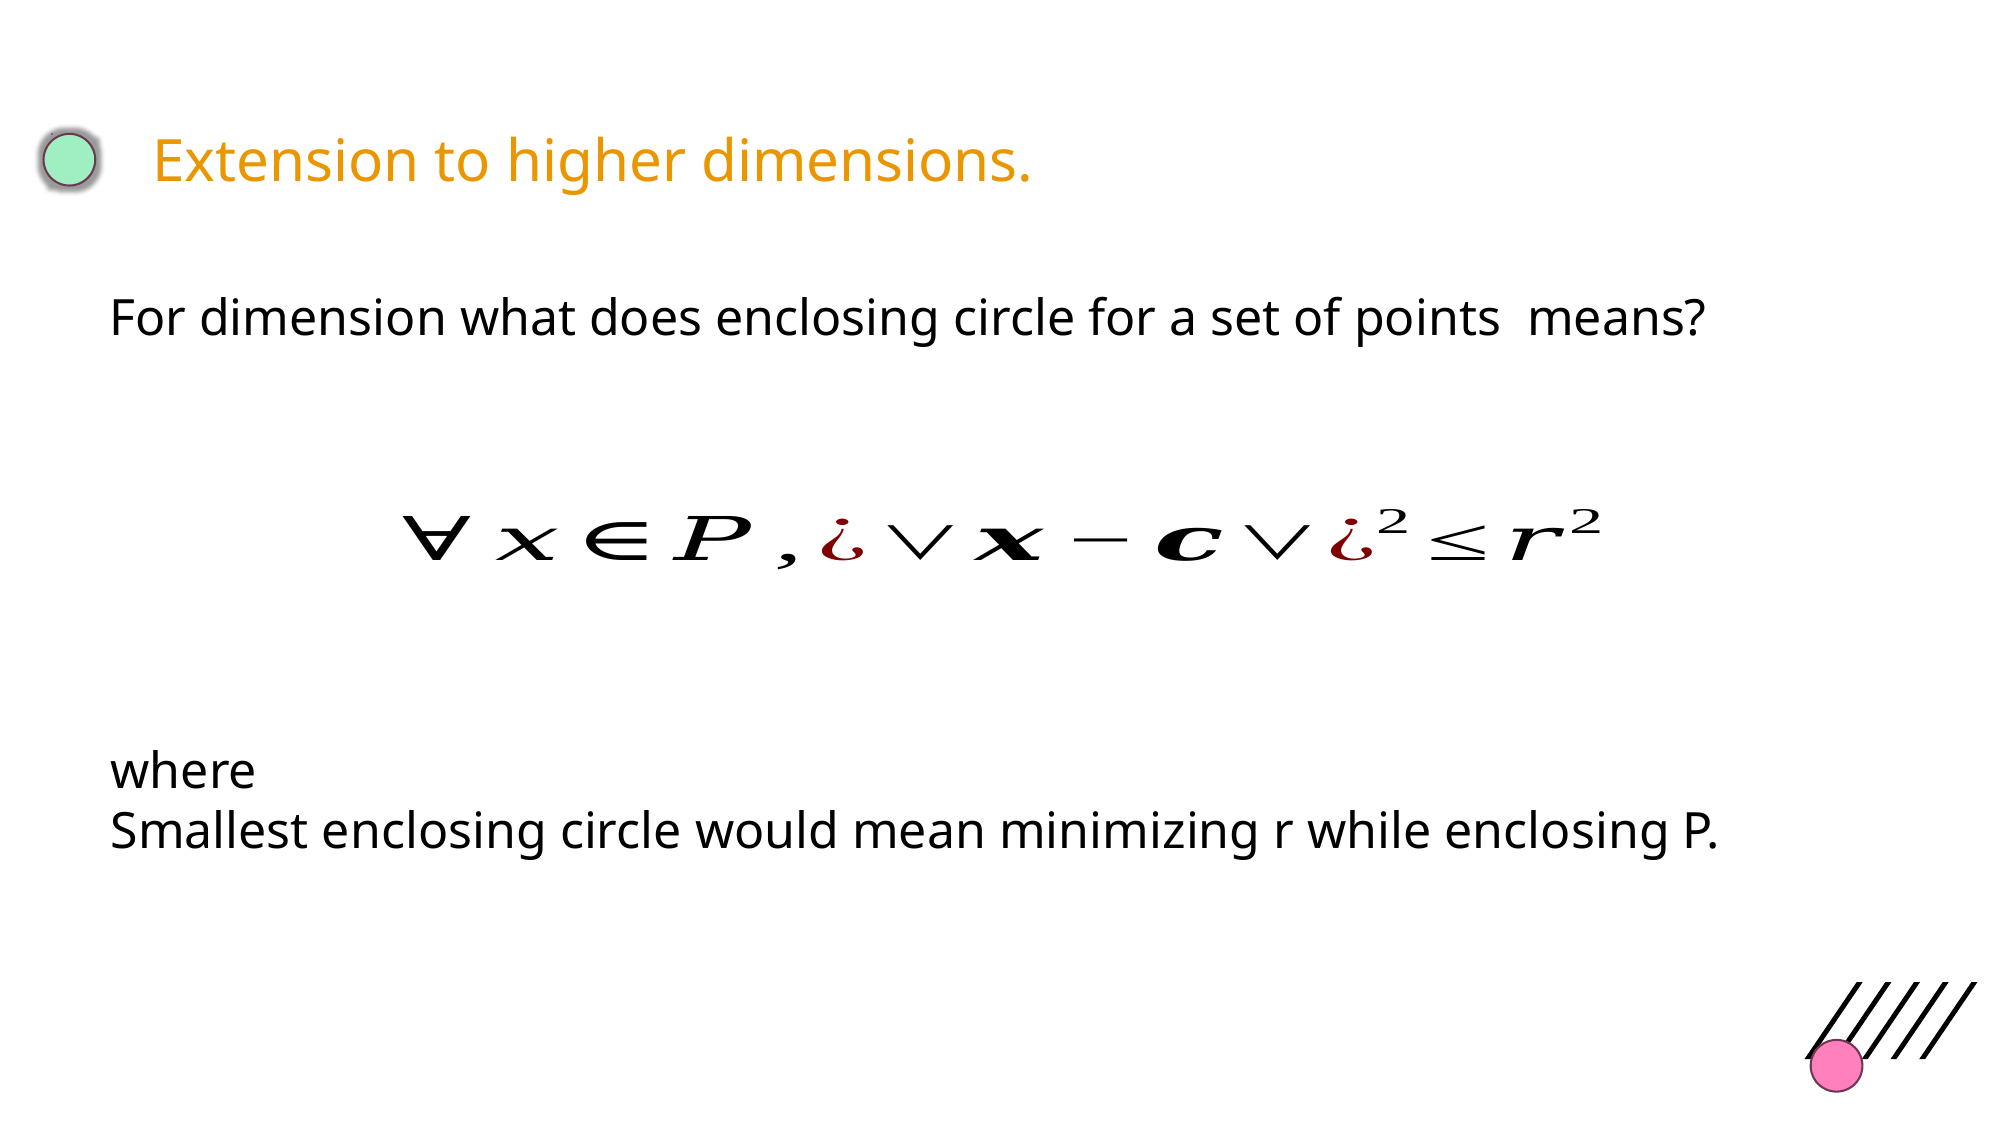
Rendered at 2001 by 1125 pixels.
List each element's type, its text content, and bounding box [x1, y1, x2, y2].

text_box [1809, 1038, 1864, 1093]
text_box [42, 132, 97, 187]
text_box Extension to higher dimensions. [137, 53, 1863, 272]
